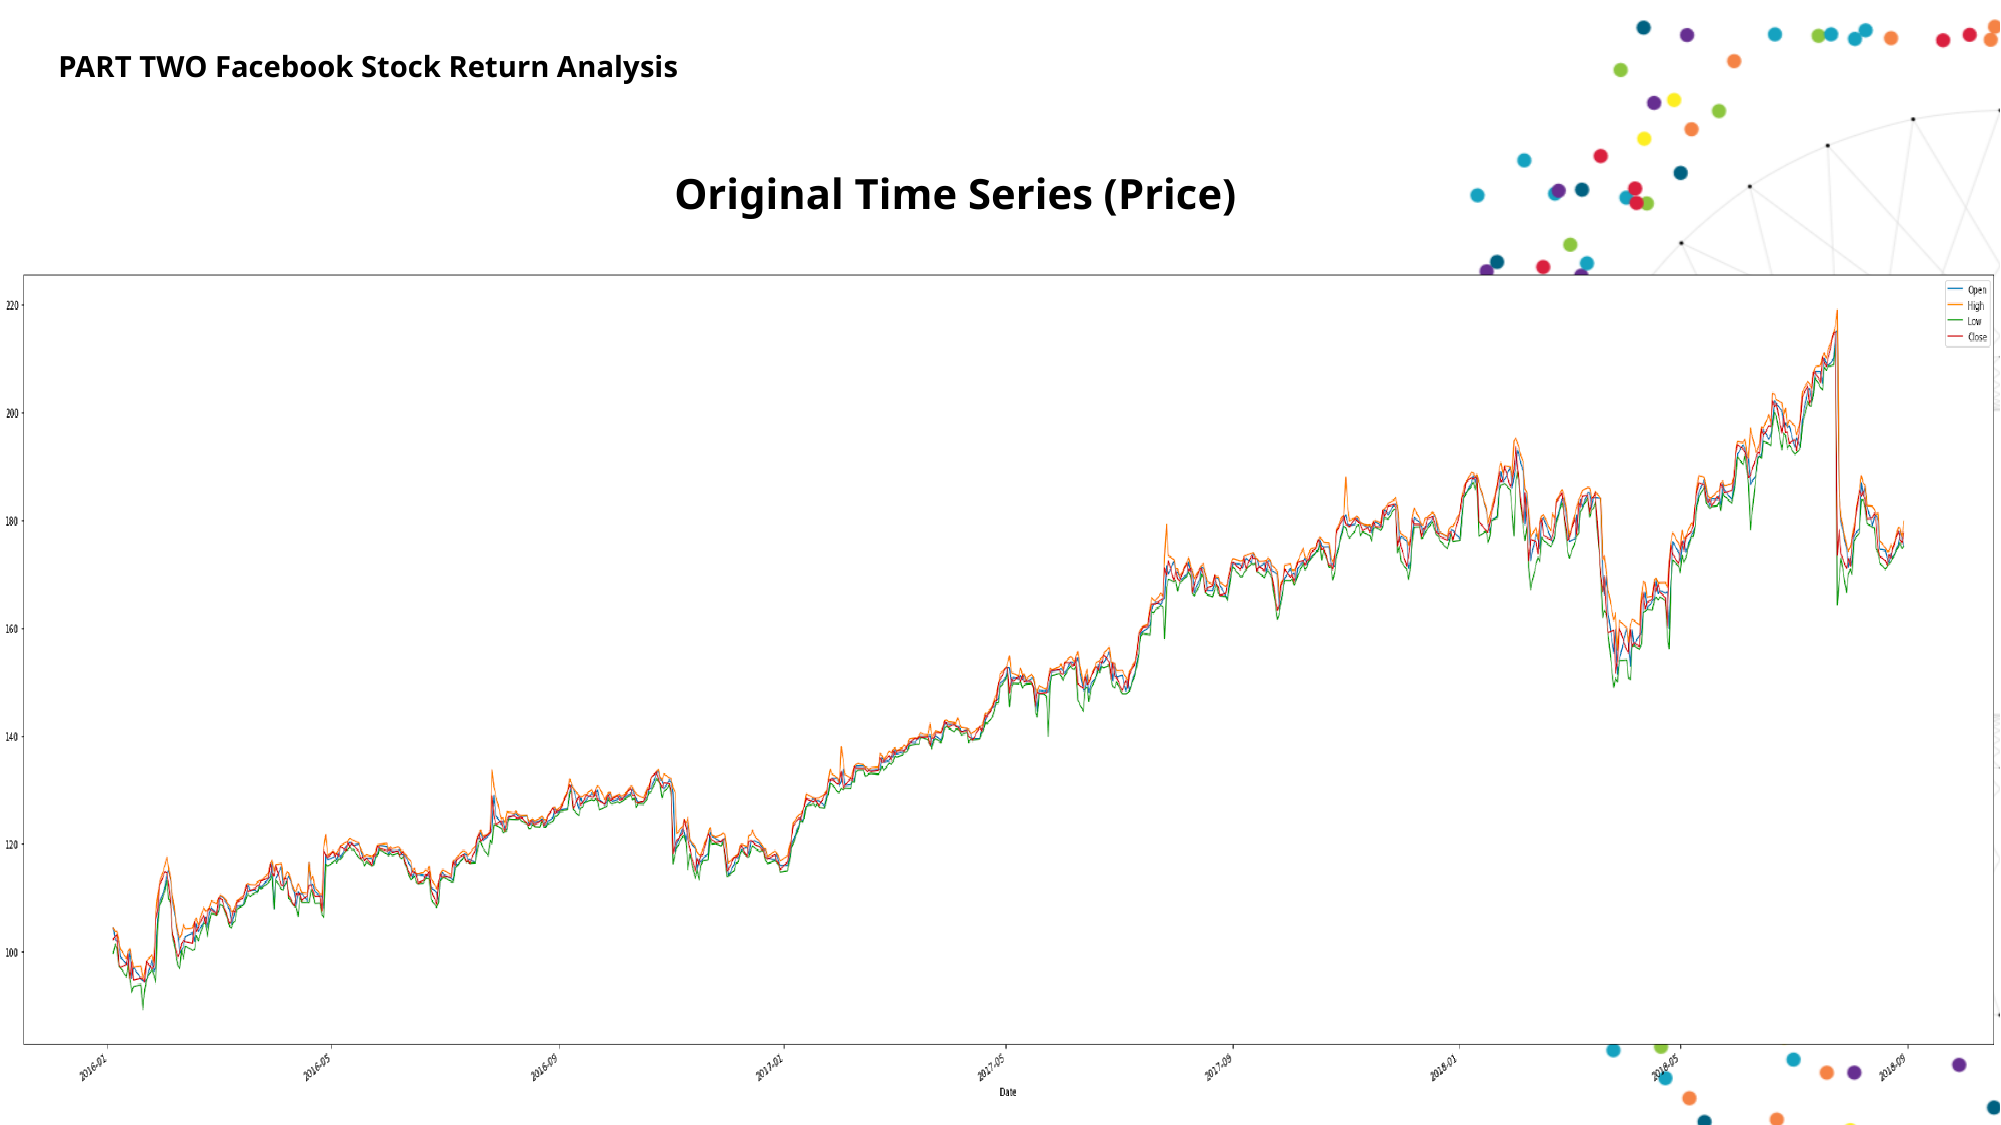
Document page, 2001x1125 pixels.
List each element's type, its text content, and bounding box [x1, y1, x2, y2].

picture [0, 0, 2000, 1125]
text_box Original Time Series (Price) [659, 145, 1278, 226]
list PART TWO Facebook Stock Return Analysis [42, 35, 718, 101]
